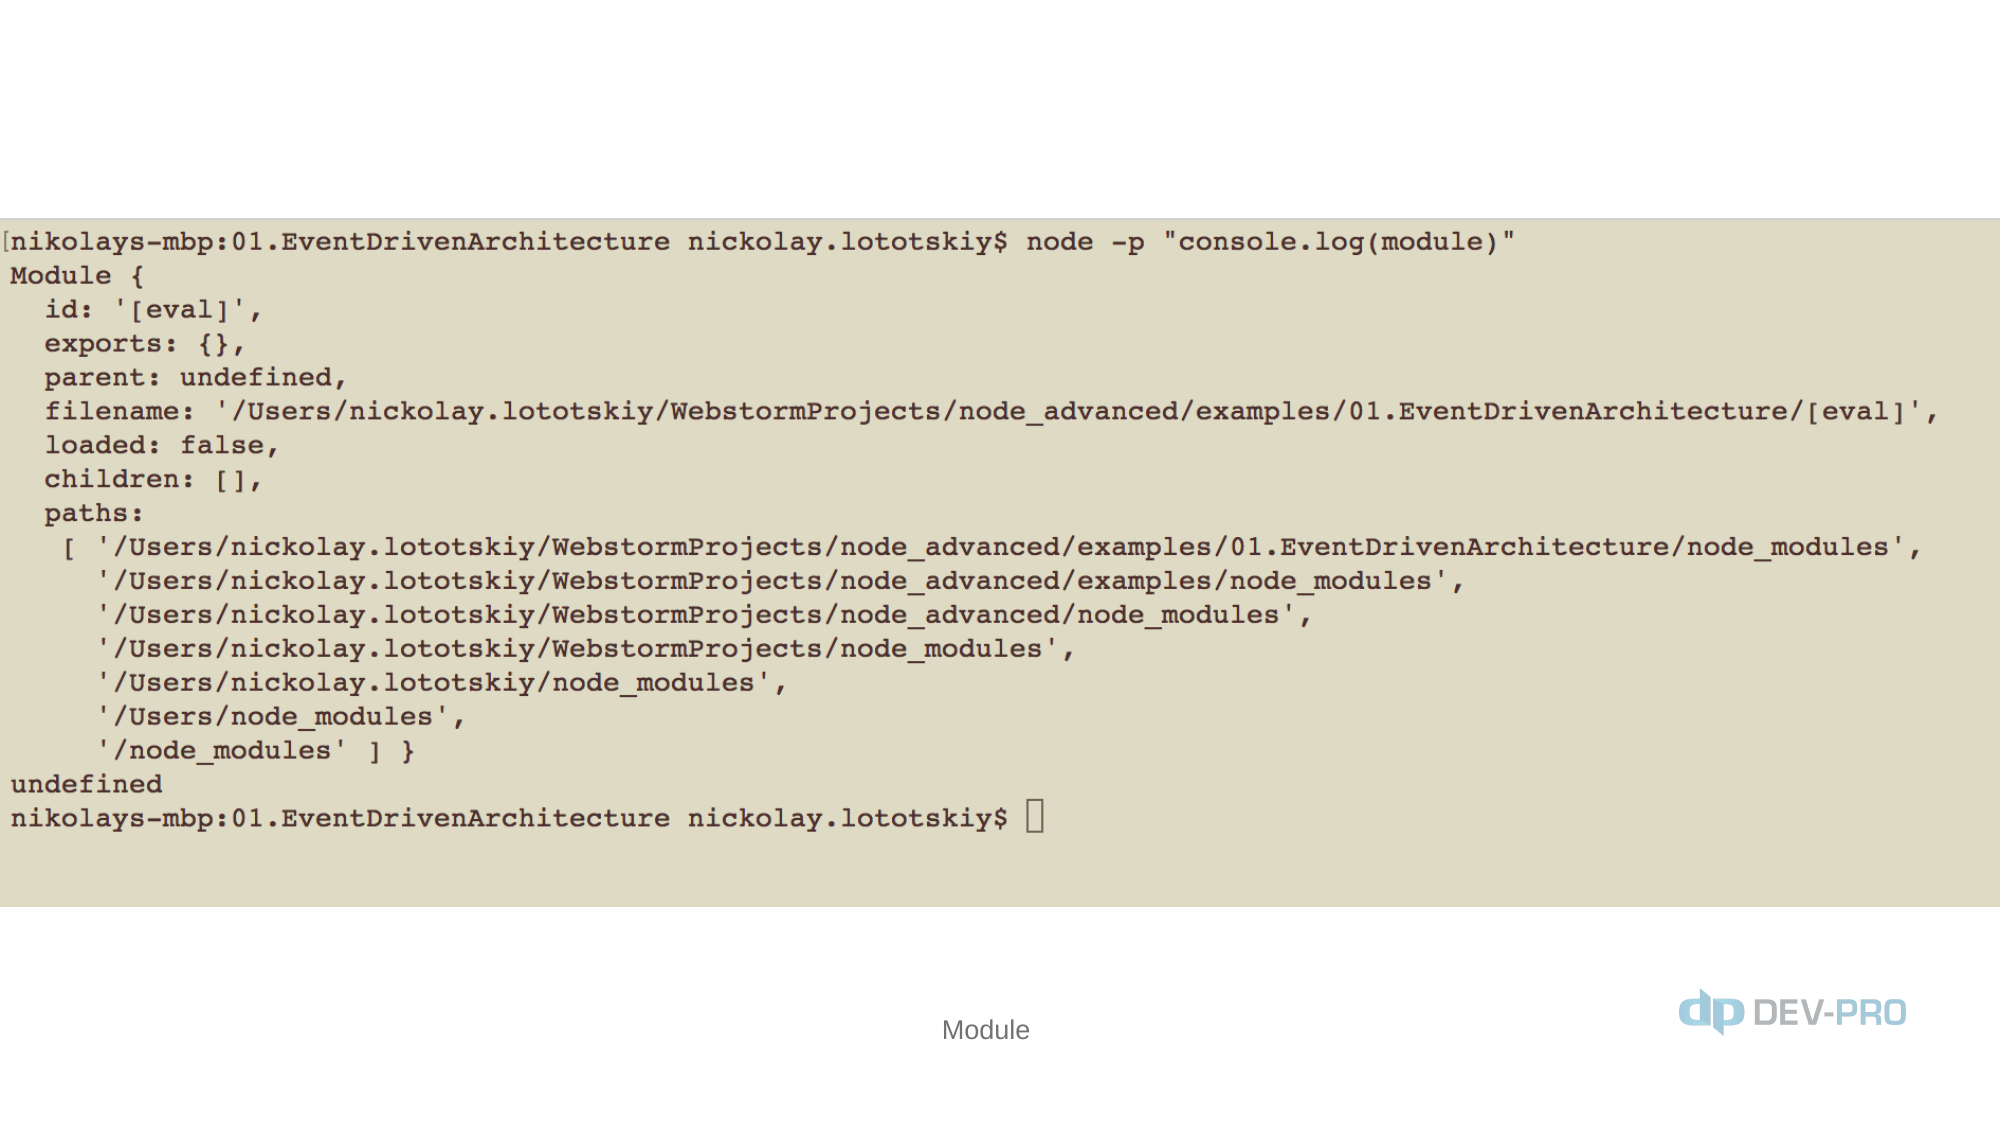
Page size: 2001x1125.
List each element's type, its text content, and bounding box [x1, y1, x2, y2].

picture [1679, 988, 1906, 1036]
subtitle Module [293, 984, 1680, 1033]
picture [0, 218, 2000, 907]
